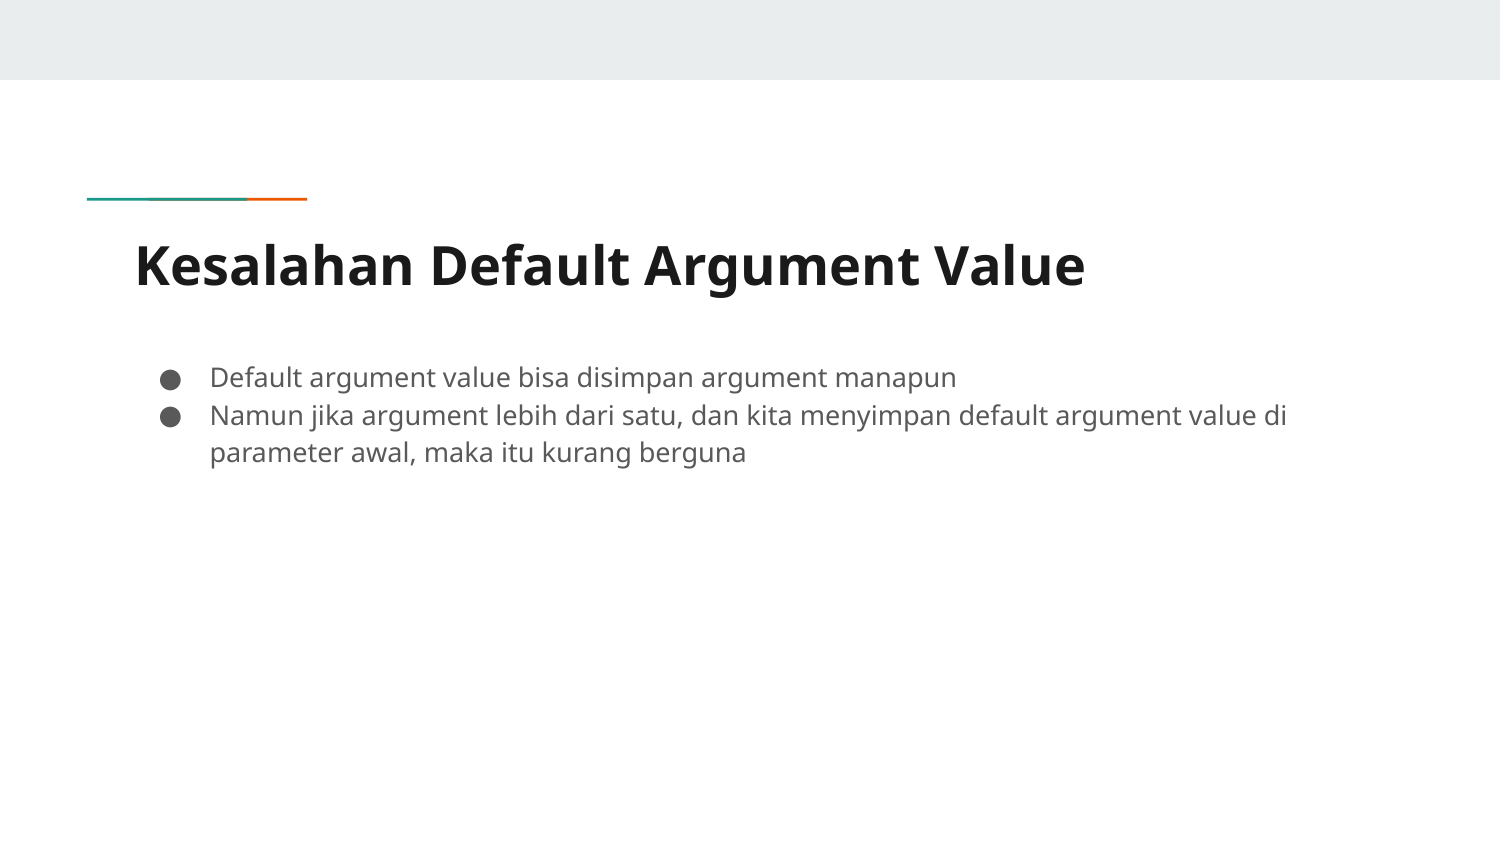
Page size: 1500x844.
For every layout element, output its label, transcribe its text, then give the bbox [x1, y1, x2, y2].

list Default argument value bisa disimpan argument manapun Namun jika argument lebih dari satu, dan kita menyimpan default argument value di parameter awal, maka itu kurang berguna [119, 341, 1381, 712]
title Kesalahan Default Argument Value [119, 216, 1381, 305]
